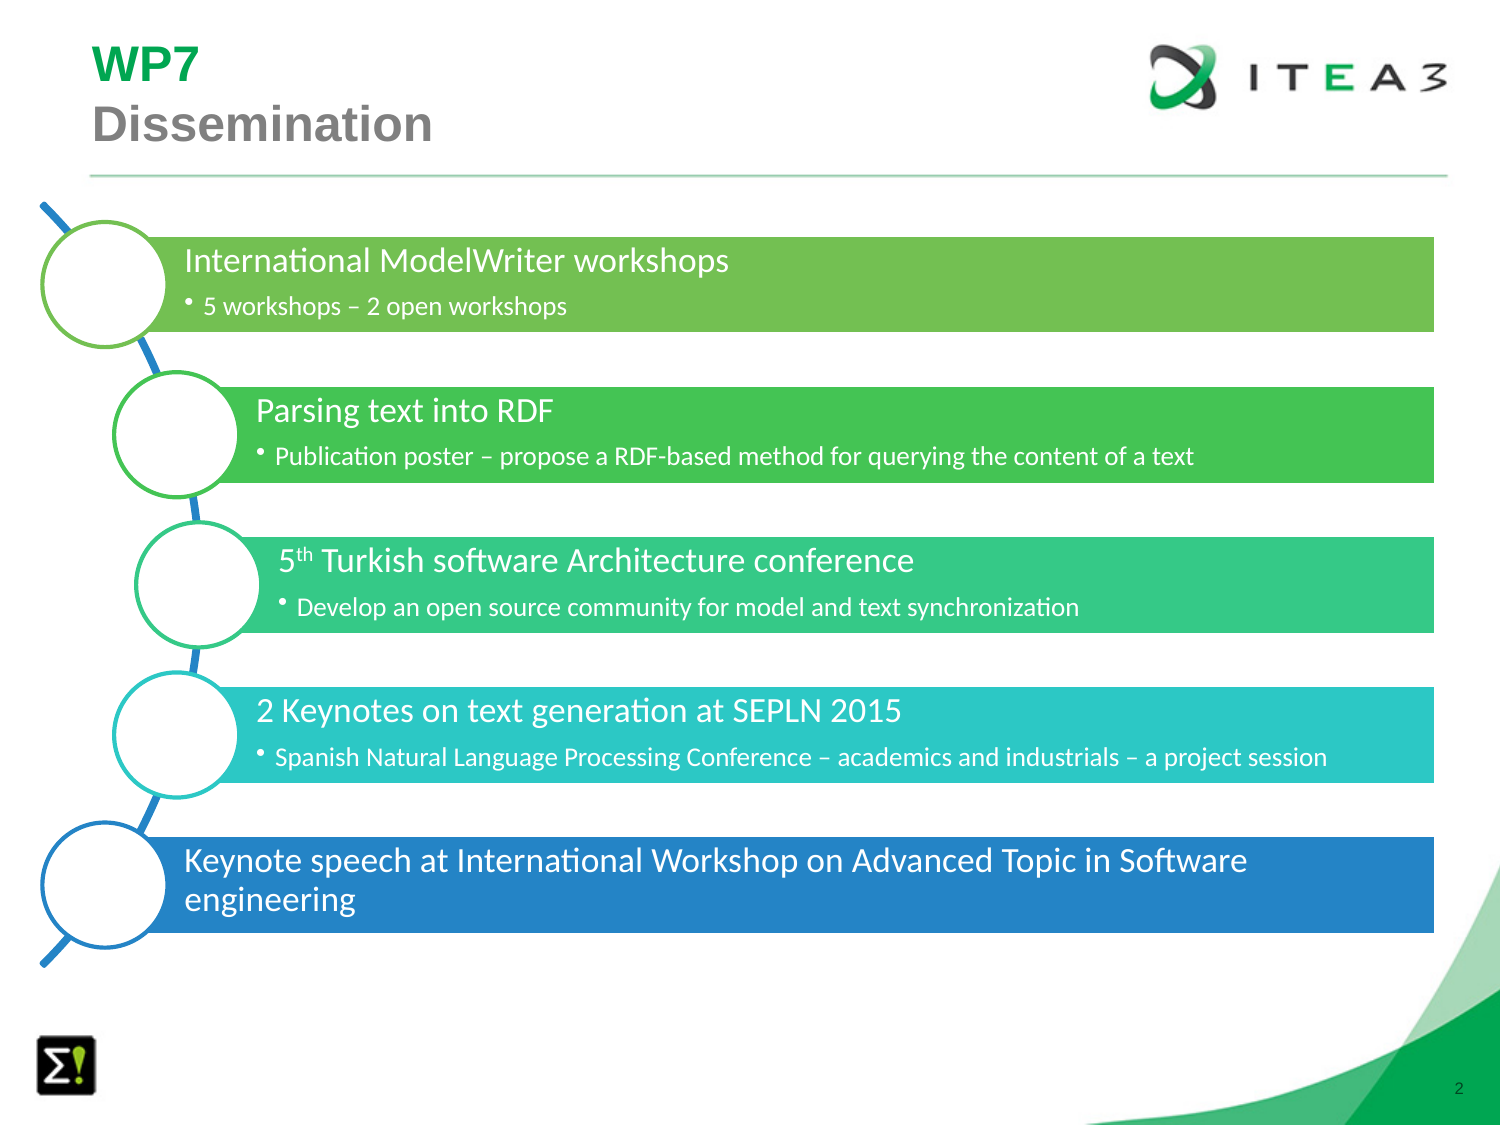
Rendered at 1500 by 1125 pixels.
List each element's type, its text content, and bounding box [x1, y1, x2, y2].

title WP7 Dissemination [76, 23, 1099, 160]
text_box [29, 184, 1448, 986]
picture [0, 0, 1500, 1125]
